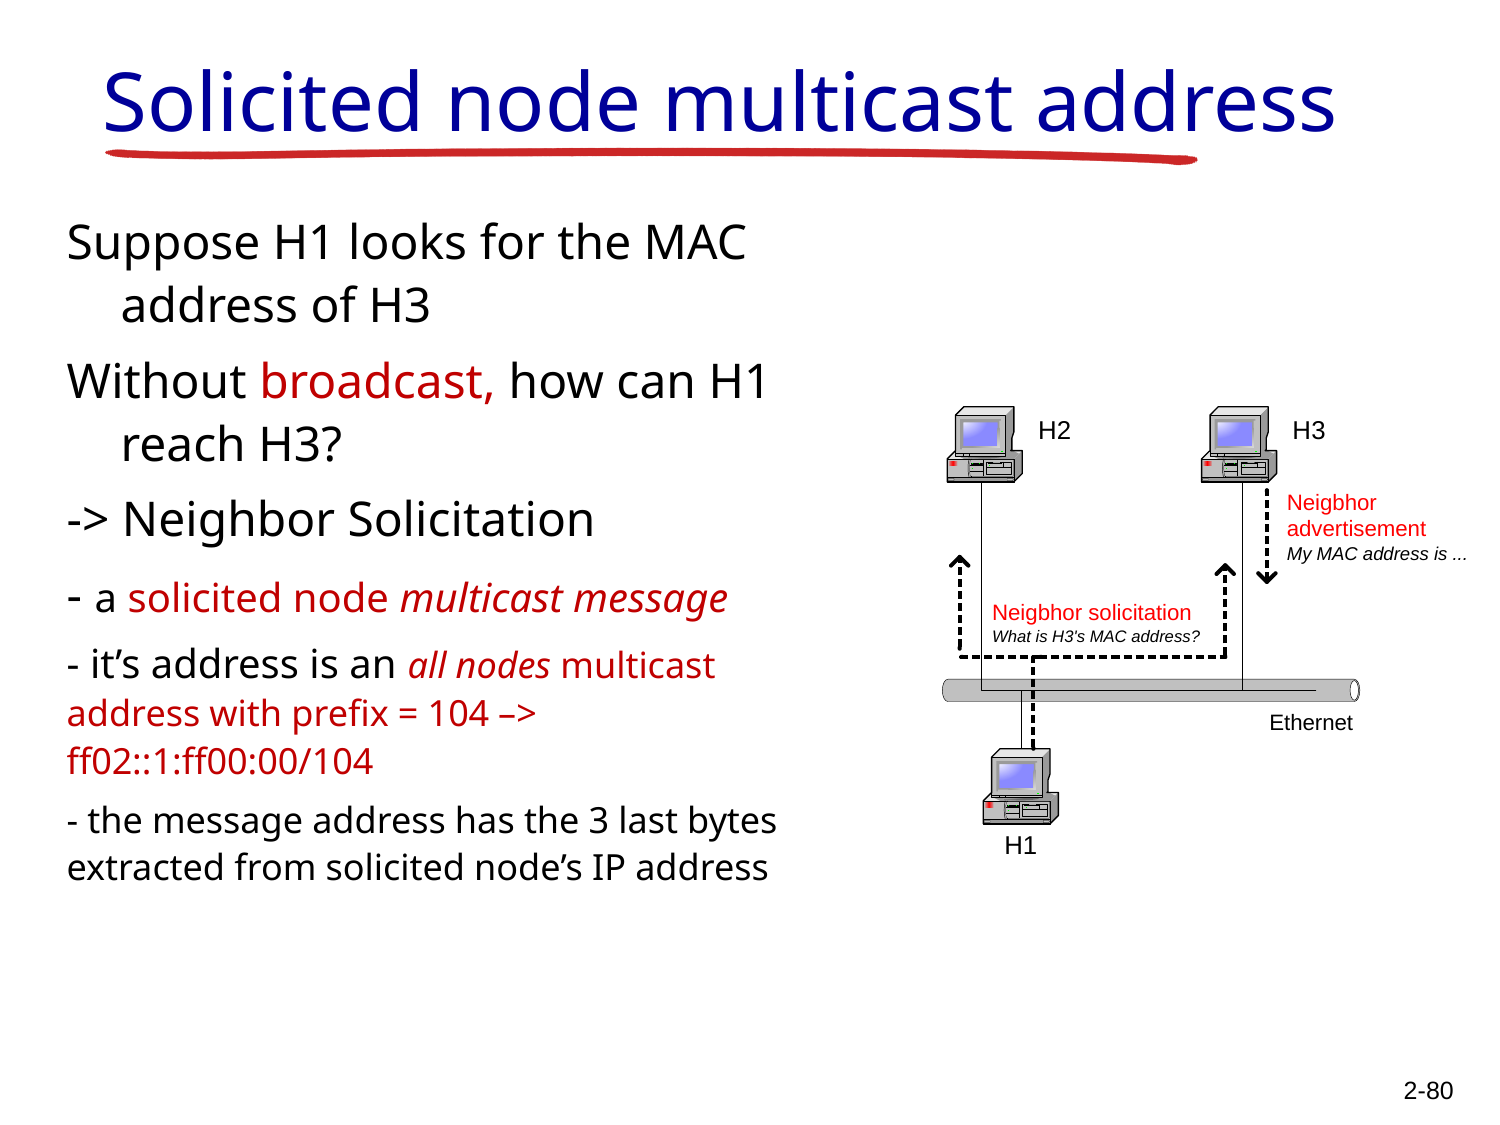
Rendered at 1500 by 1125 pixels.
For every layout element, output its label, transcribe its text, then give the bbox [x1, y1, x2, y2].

slide_number 80 [1389, 1067, 1500, 1125]
title Solicited node multicast address [87, 37, 1363, 161]
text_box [931, 340, 1474, 902]
picture [100, 143, 1211, 170]
list Suppose H1 looks for the MAC address of H3 Without broadcast, how can H1 reach H3? -> Neighbor Solicitation - a solicited node multicast message - it’s address is an all nodes multicast address with prefix = 104 –> ff02::1:ff00:00/104 - the message address has the 3 last bytes extracted from solicited node’s IP address [51, 198, 831, 901]
